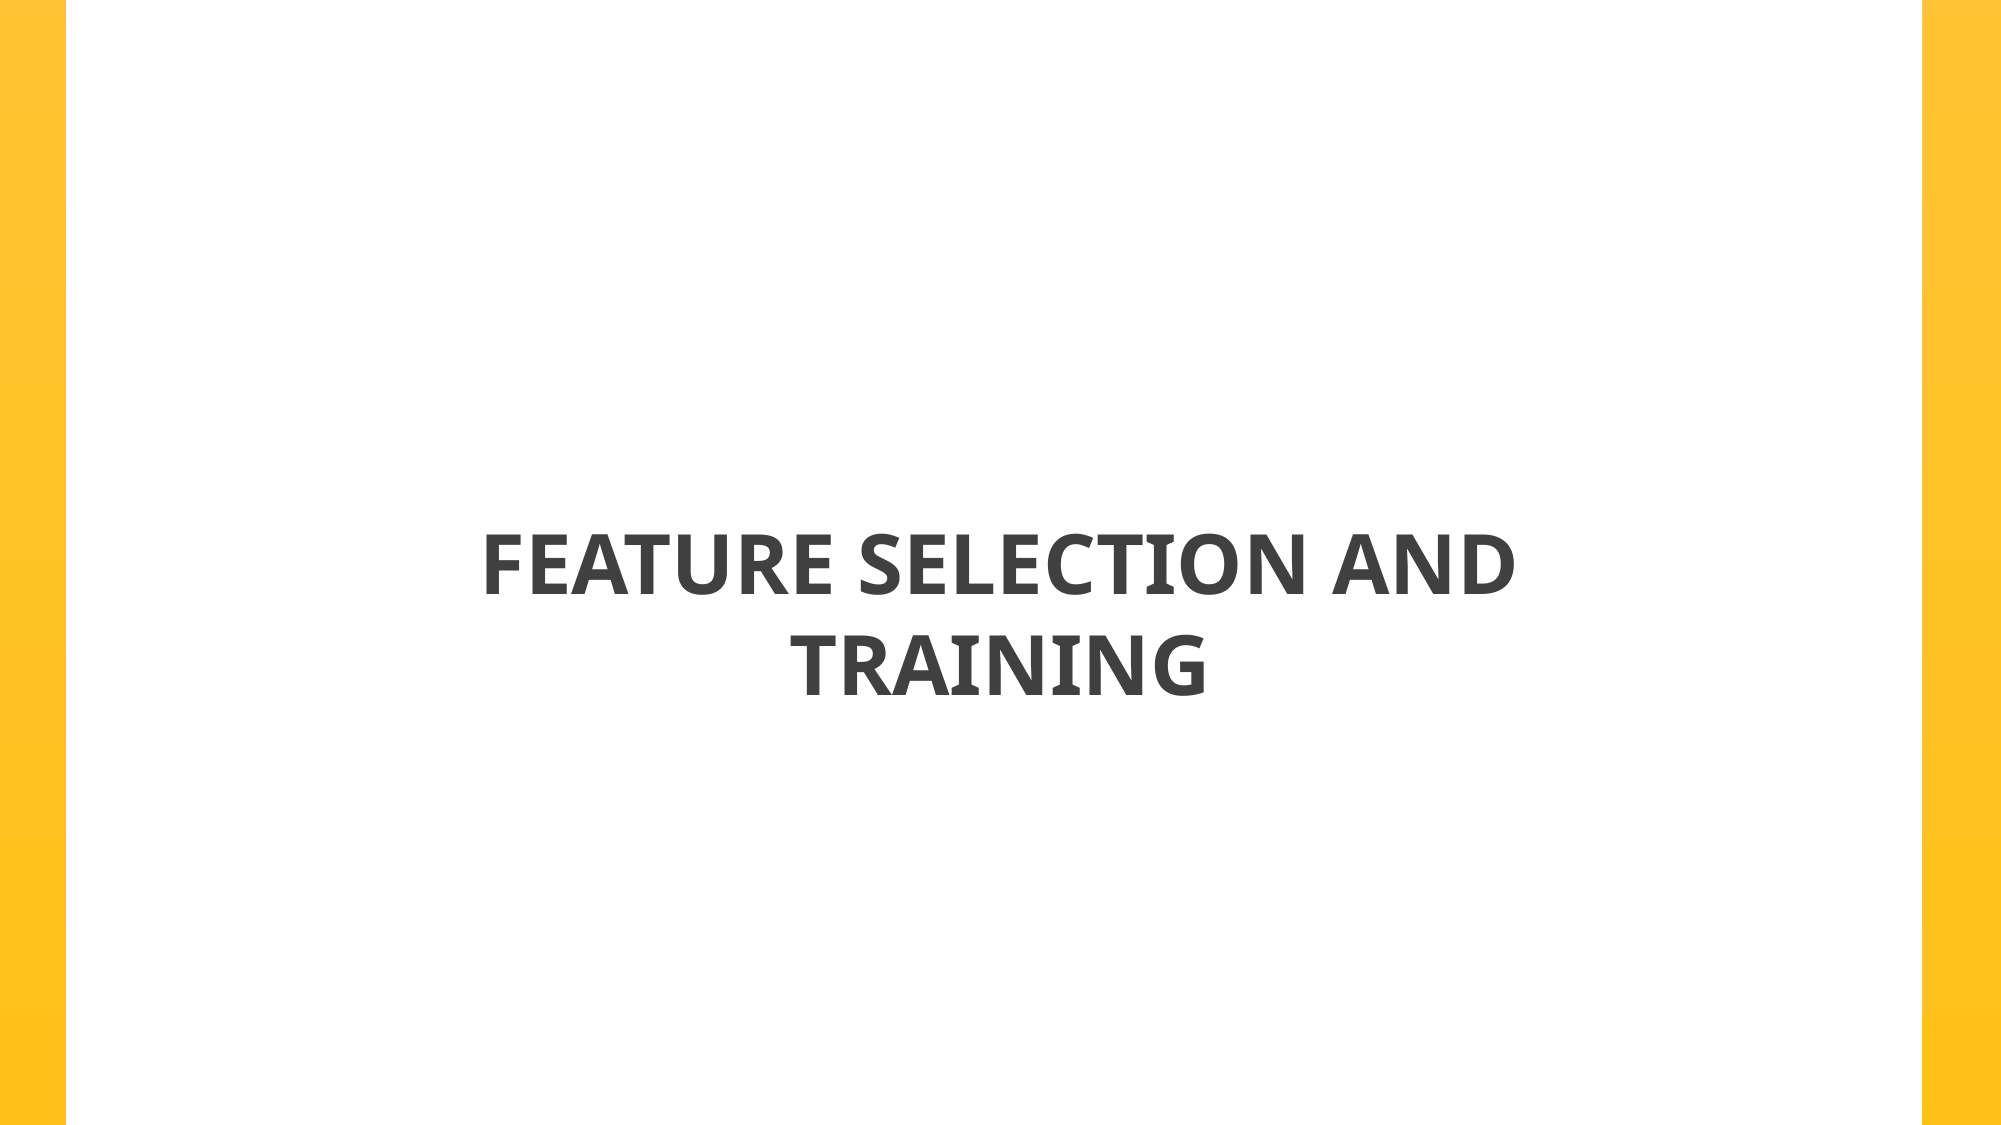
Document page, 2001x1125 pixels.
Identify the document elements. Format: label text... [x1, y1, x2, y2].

text_box [1922, 0, 2000, 1125]
text_box [0, 0, 66, 1125]
text_box FEATURE SELECTION AND TRAINING [278, 504, 1722, 720]
